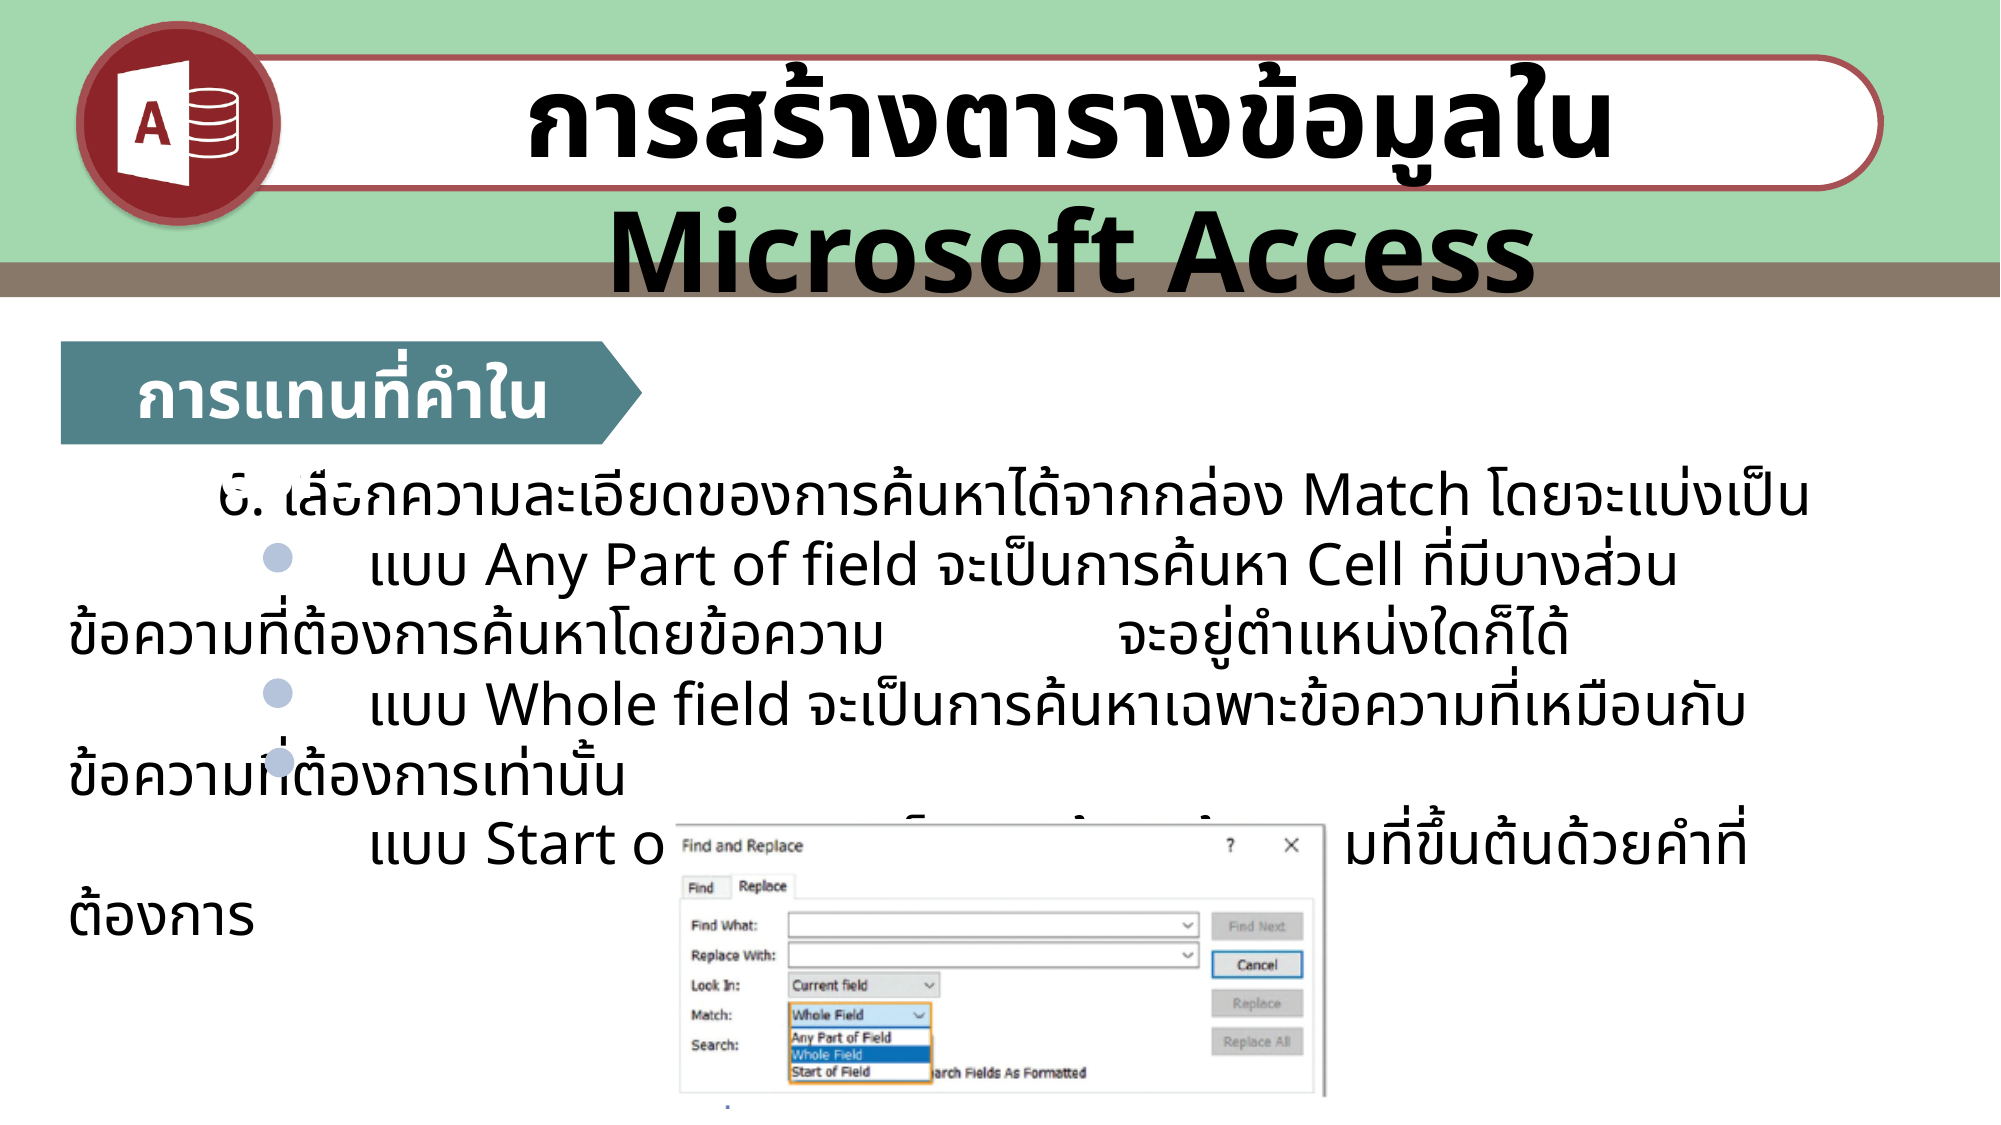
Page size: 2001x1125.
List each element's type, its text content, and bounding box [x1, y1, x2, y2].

text_box การแทนที่คำใน Record [121, 345, 688, 520]
text_box [263, 746, 296, 779]
picture [666, 819, 1346, 1109]
text_box [261, 541, 294, 574]
text_box 6. เลือกความละเอียดของการค้นหาได้จากกล่อง Match โดยจะแบ่งเป็น แบบ Any Part of field จะเป็นการค้นหา Cell ที่มีบางส่วนข้อความที่ต้องการค้นหาโดยข้อความ จะอยู่ตำแหน่งใดก็ได้ แบบ Whole field จะเป็นการค้นหาเฉพาะข้อความที่เหมือนกับข้อความที่ต้องการเท่านั้น แบบ Start of field จะเป็นการค้นหาข้อความที่ขึ้นต้นด้วยคำที่ต้องการ [52, 309, 1873, 954]
text_box [0, 263, 263, 298]
text_box การสร้างตารางข้อมูลใน Microsoft Access [263, 37, 1881, 323]
text_box [261, 677, 294, 710]
text_box [59, 340, 607, 446]
text_box [1881, 263, 2000, 298]
text_box [0, 0, 2000, 263]
picture [60, 6, 295, 240]
